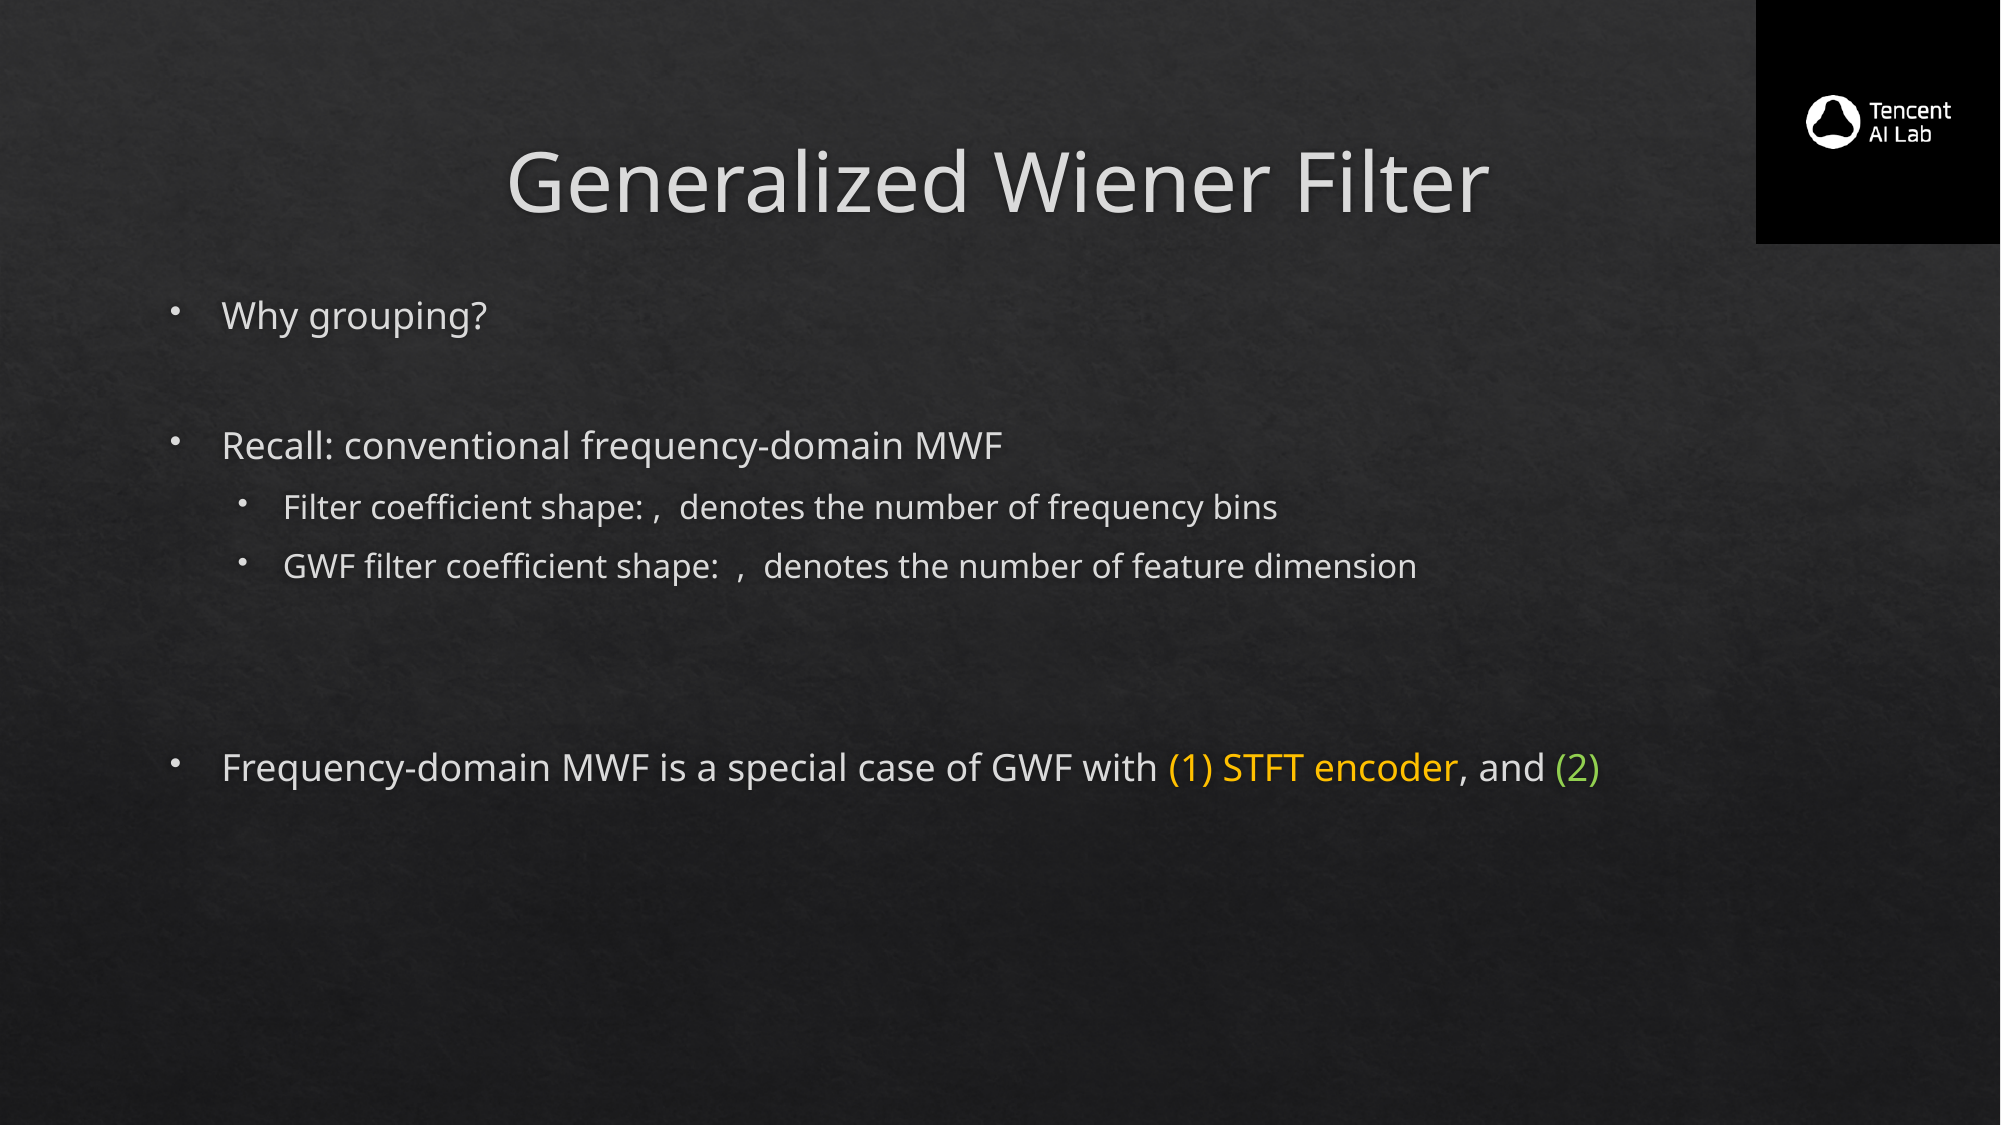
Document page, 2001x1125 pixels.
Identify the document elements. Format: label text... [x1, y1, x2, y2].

title Generalized Wiener Filter [149, 99, 1849, 260]
picture [1756, 0, 2000, 244]
